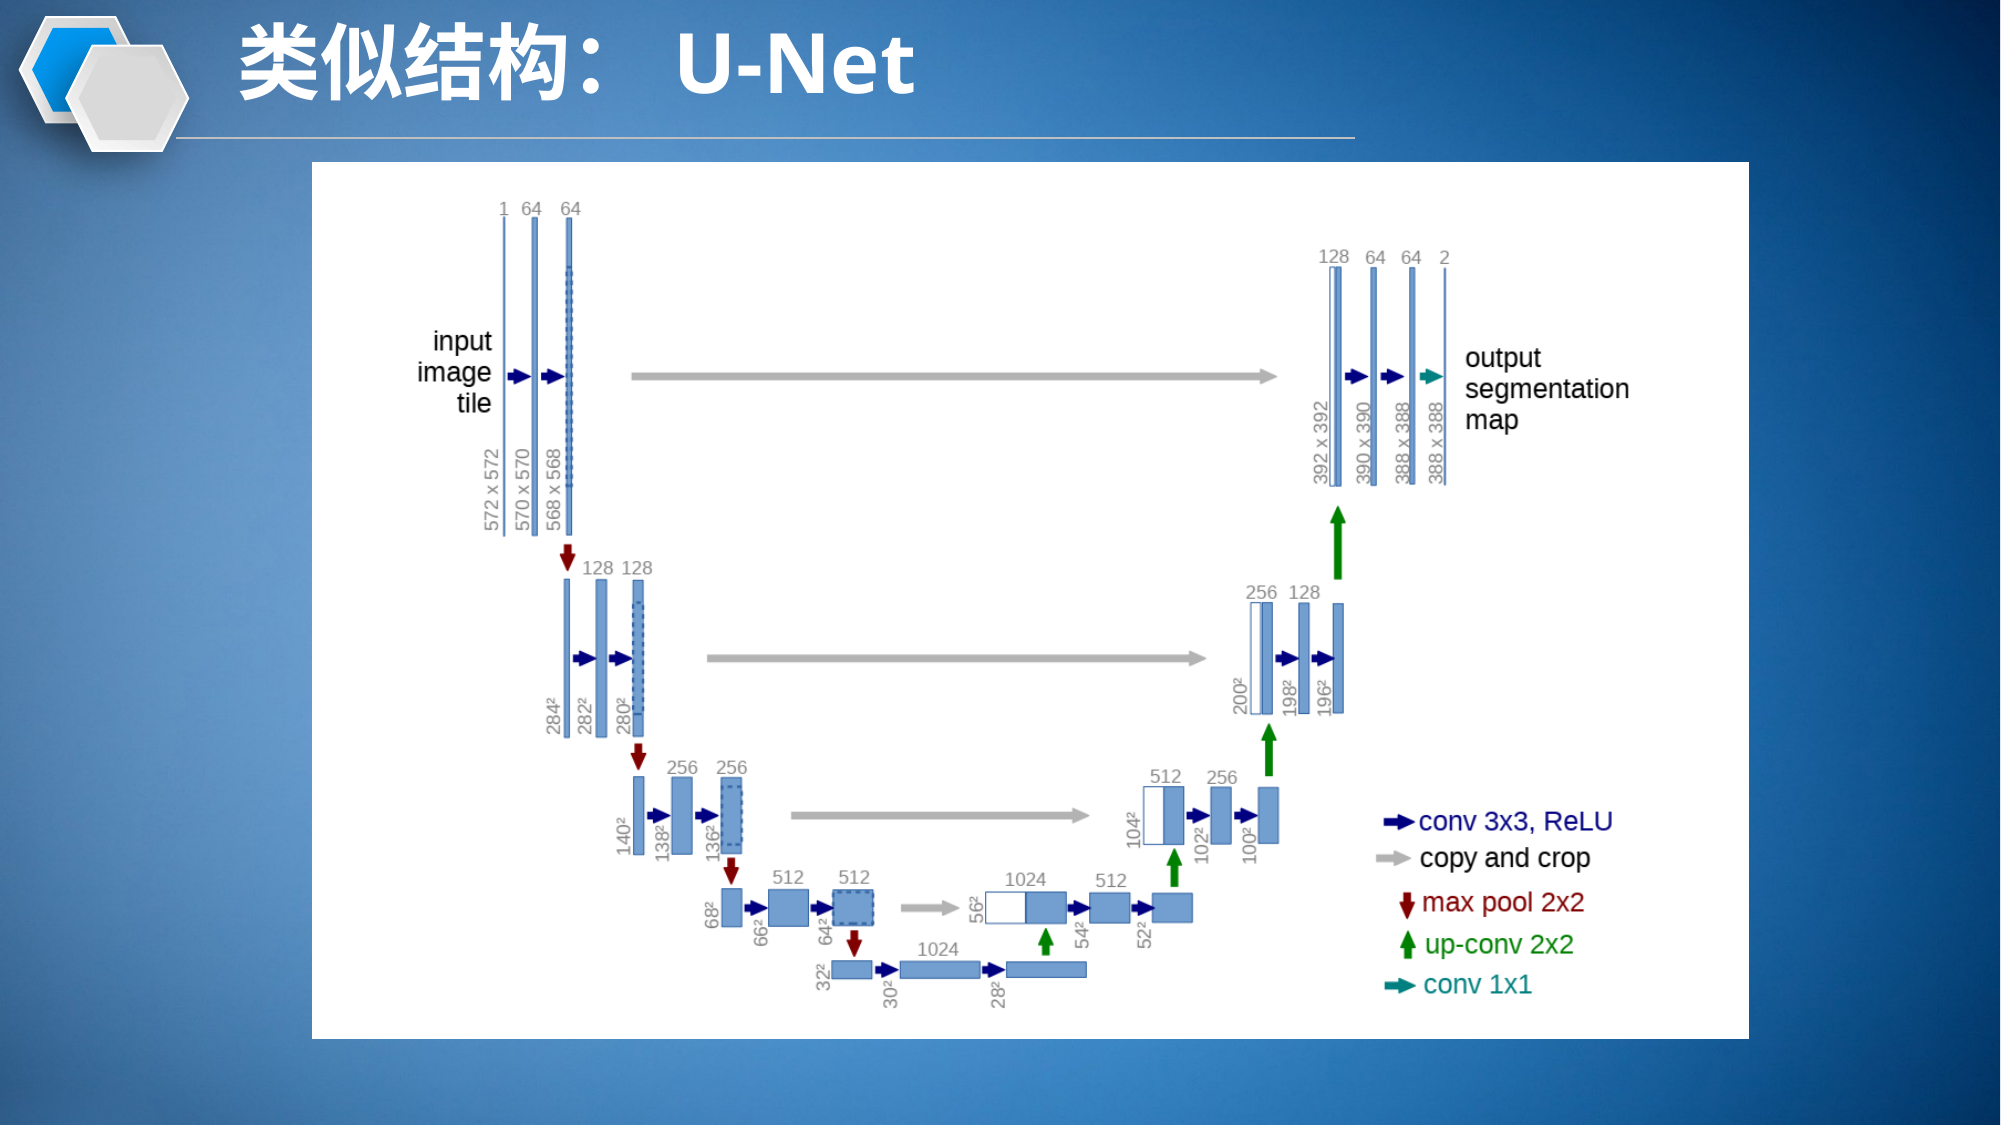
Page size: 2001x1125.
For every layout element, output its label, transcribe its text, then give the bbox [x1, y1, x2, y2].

picture [0, 0, 2001, 1125]
title 类似结构：U-Net [222, 0, 1948, 134]
